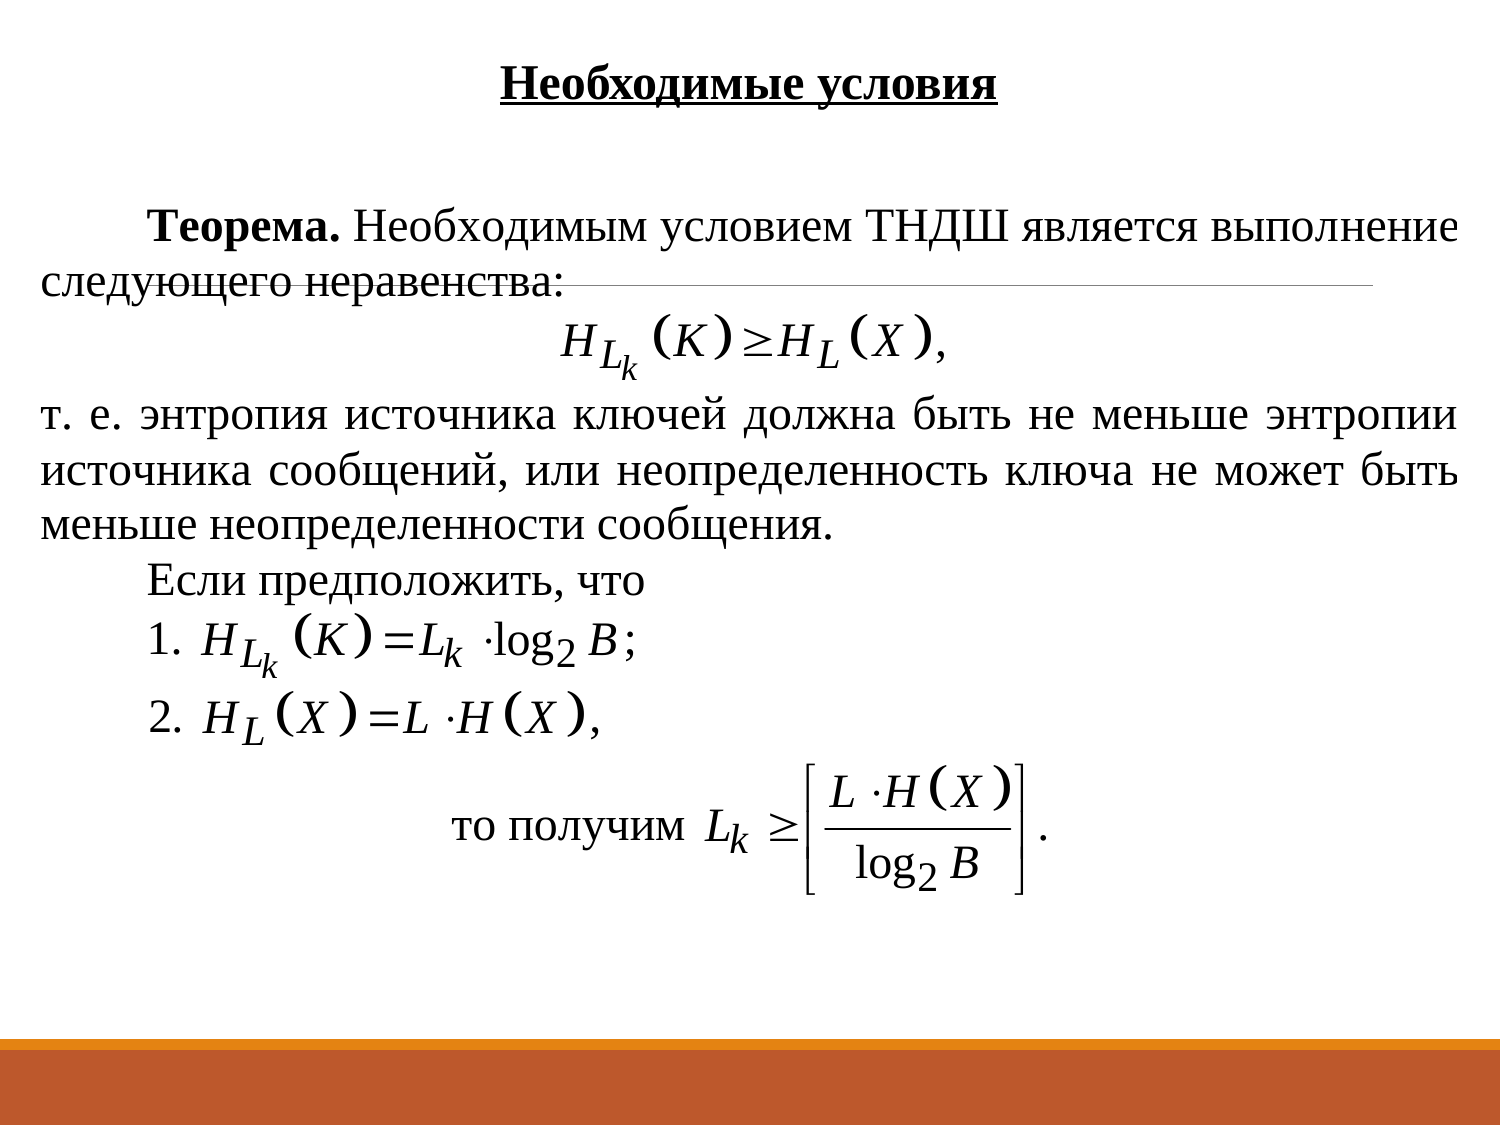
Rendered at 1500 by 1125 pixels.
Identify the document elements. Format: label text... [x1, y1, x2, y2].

picture [39, 197, 1458, 900]
text_box Необходимые условия [20, 32, 1477, 126]
